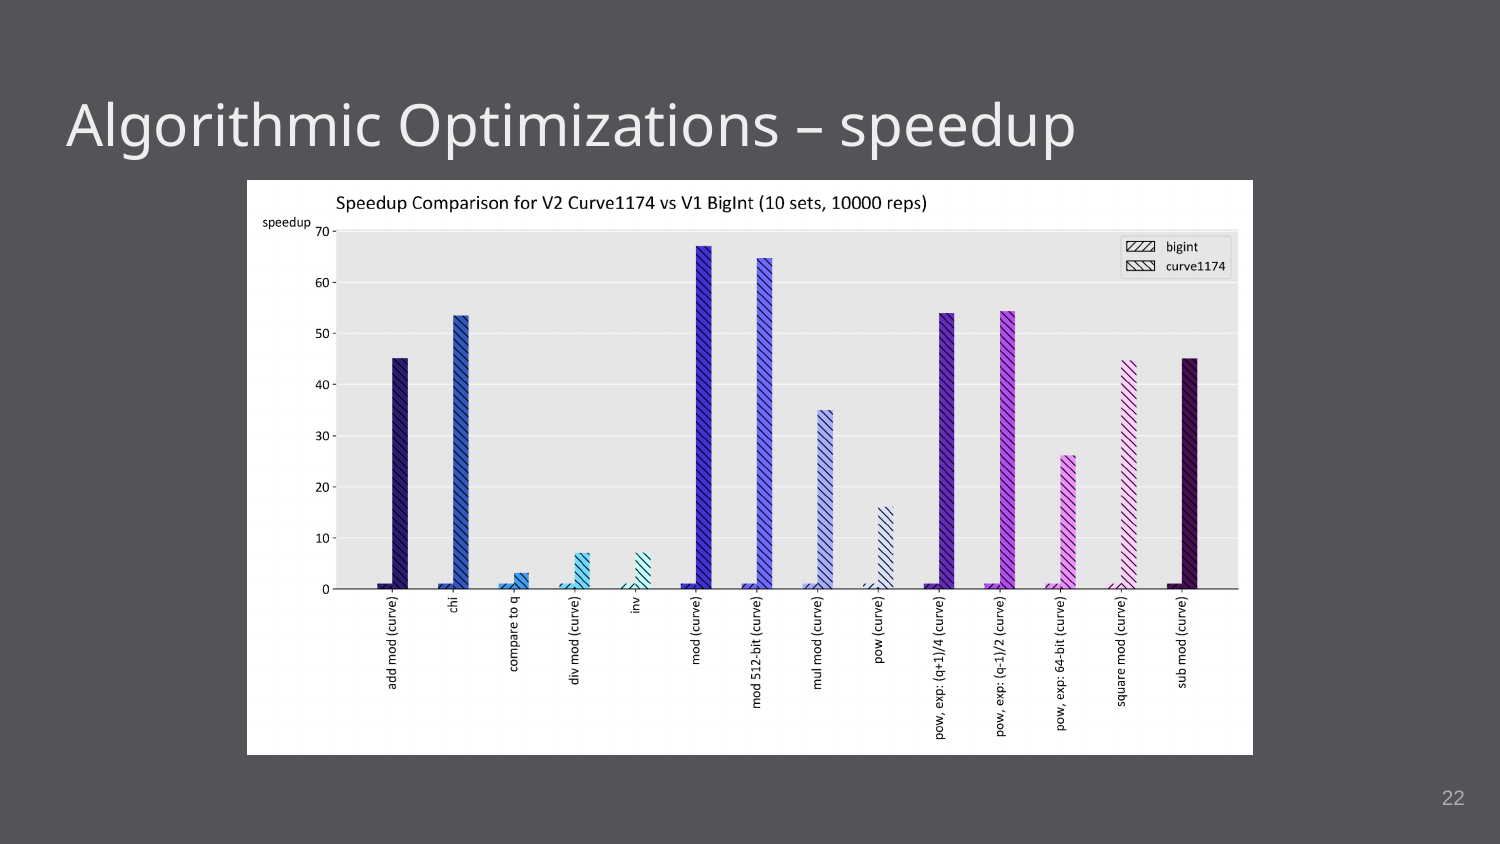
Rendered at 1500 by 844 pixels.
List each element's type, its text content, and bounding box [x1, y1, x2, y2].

slide_number ‹#› [1389, 764, 1480, 830]
picture [247, 180, 1253, 756]
title Algorithmic Optimizations – speedup [51, 72, 1449, 167]
